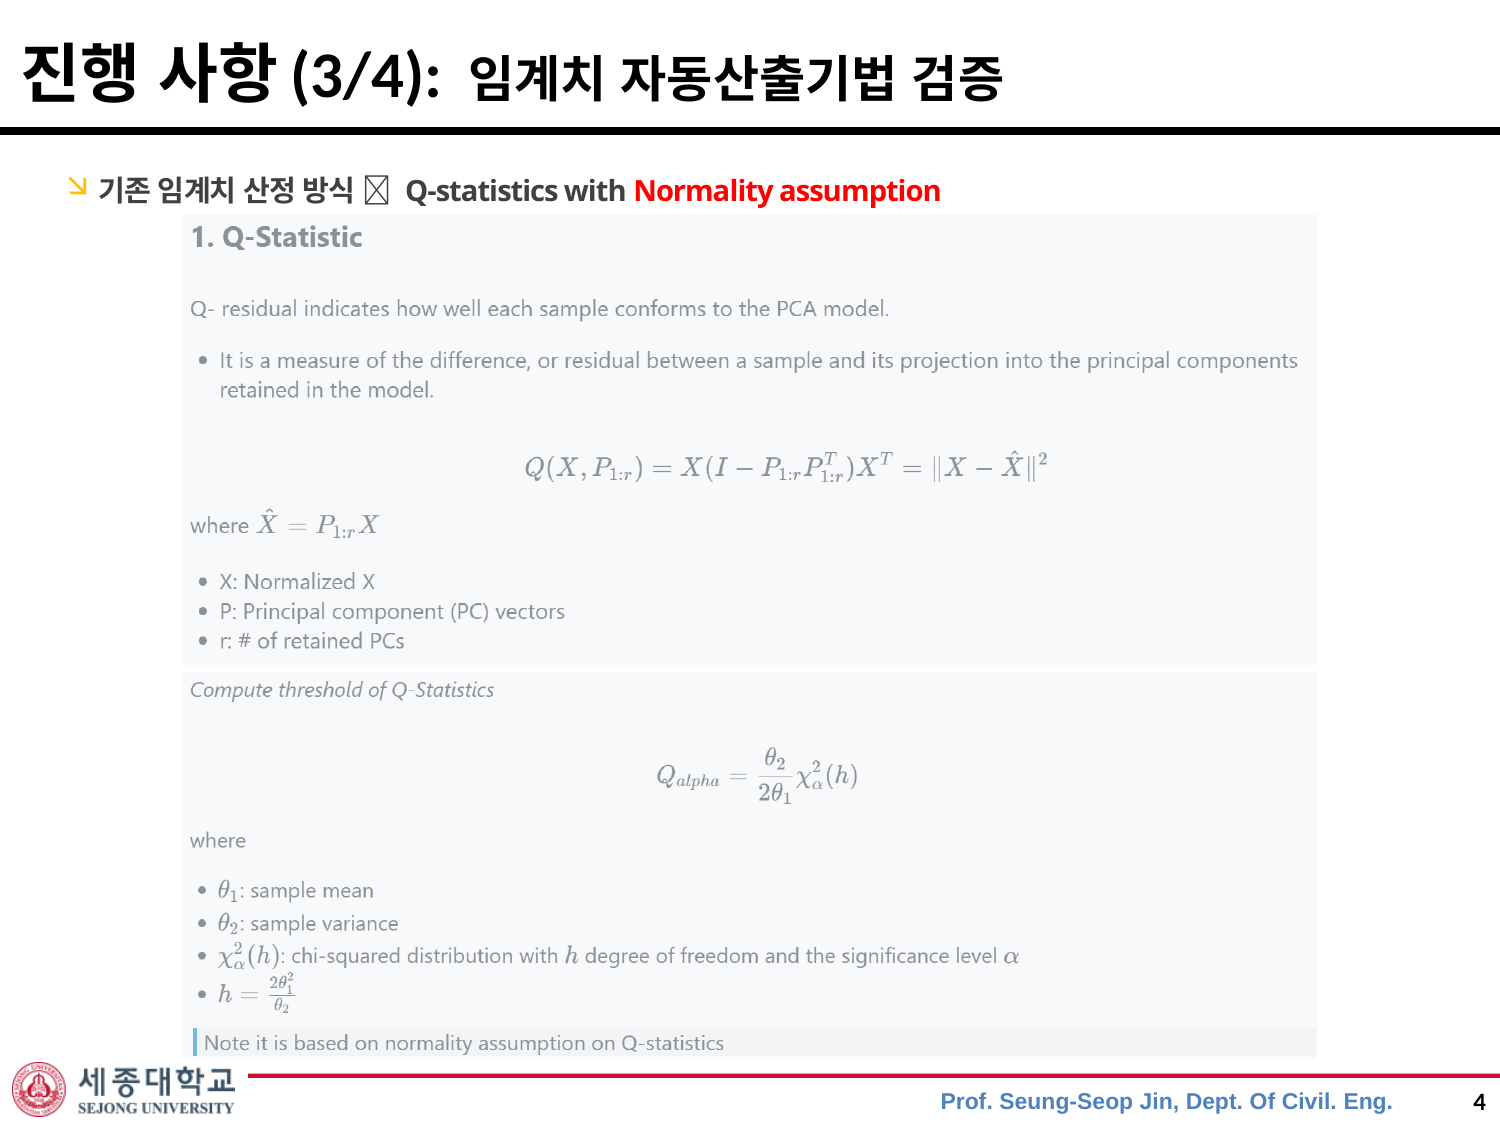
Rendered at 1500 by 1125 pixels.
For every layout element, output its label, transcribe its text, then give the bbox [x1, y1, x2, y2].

picture [182, 214, 1317, 665]
text_box 진행 사항(3/4): 임계치 자동산출기법 검증 [5, 24, 1469, 119]
picture [182, 672, 1317, 1059]
text_box 기존 임계치 산정 방식  Q-statistics with Normality assumption [51, 154, 1211, 215]
picture [12, 1062, 235, 1117]
